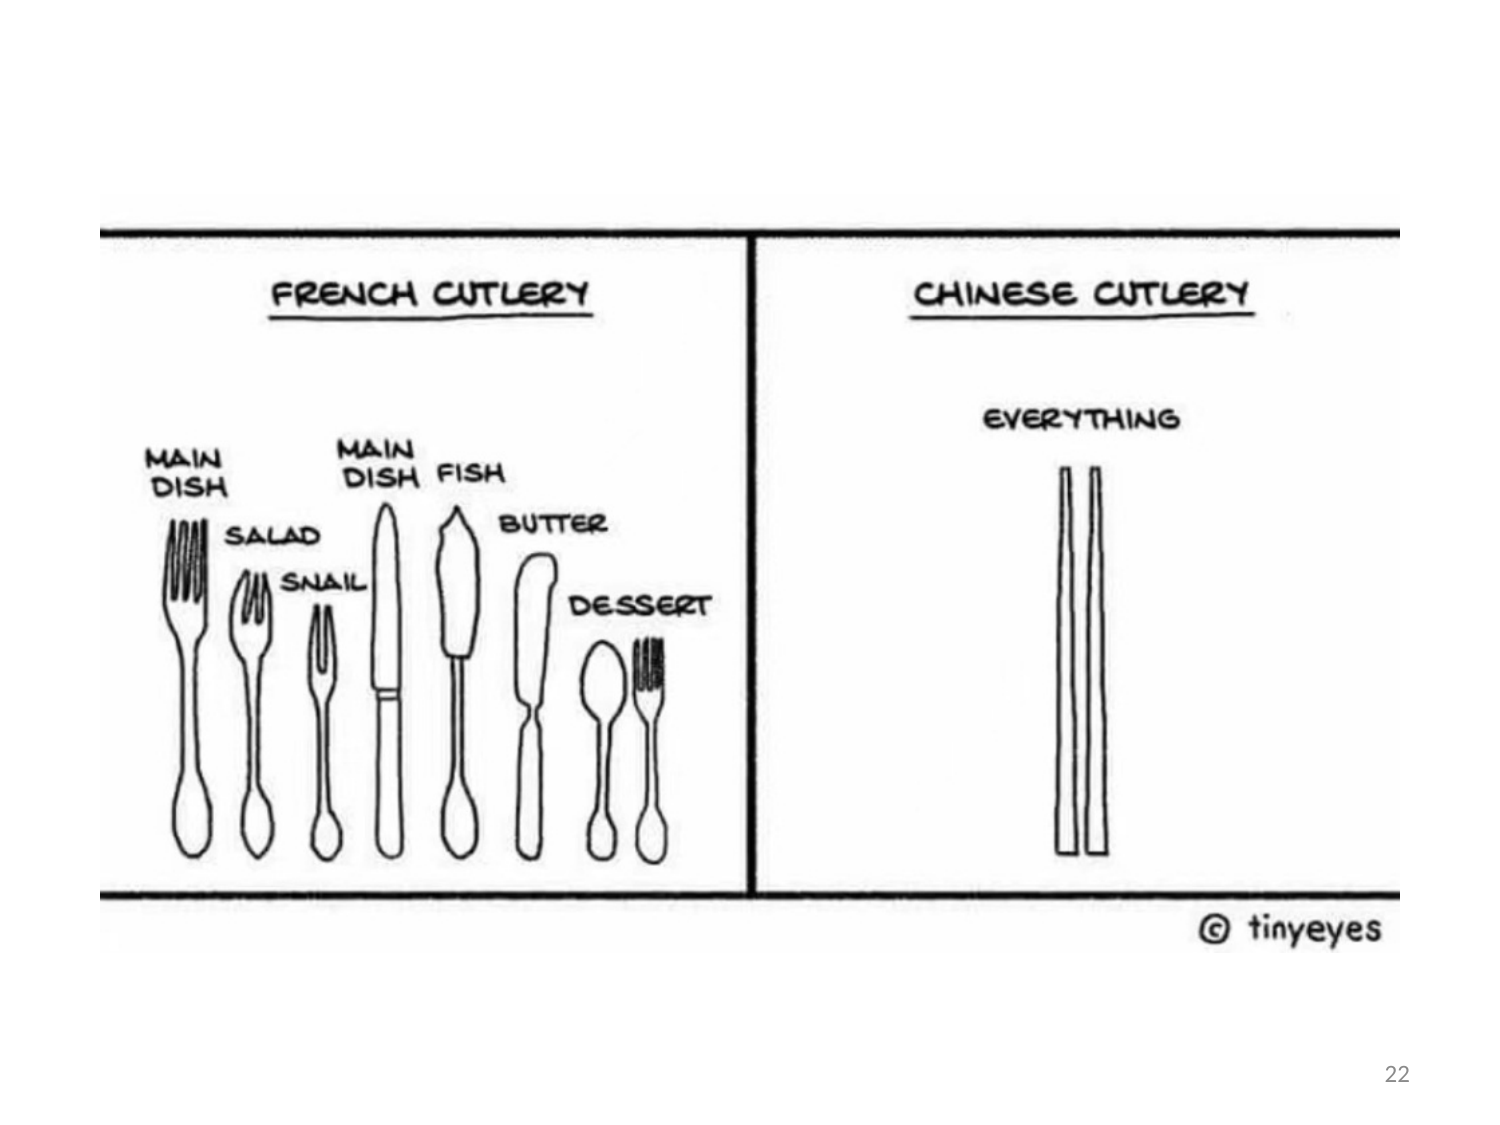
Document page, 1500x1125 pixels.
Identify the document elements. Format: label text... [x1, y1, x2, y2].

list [100, 194, 1400, 953]
slide_number 22 [1074, 1042, 1425, 1103]
